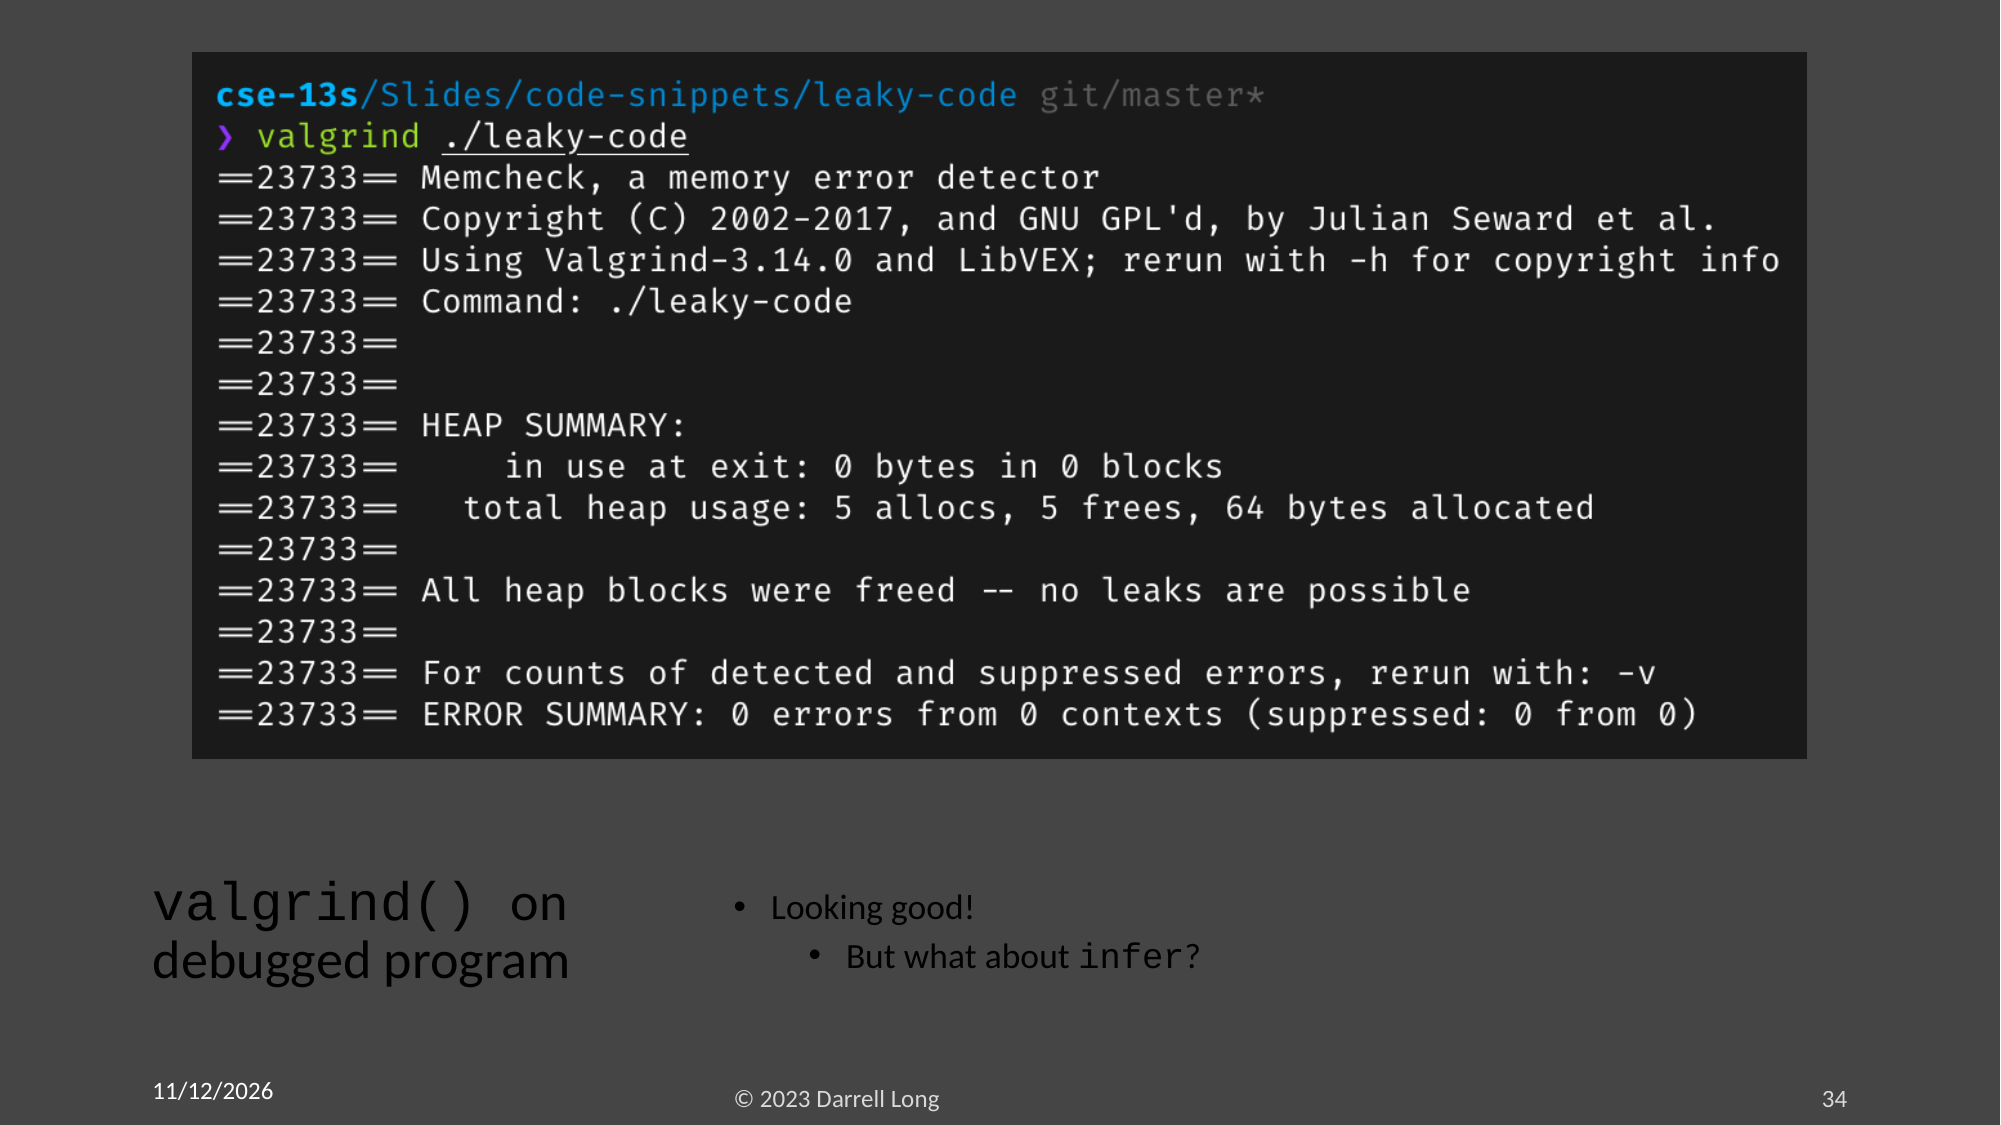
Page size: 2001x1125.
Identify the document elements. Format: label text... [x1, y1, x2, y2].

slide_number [137, 1059, 341, 1120]
footer © 2023 Darrell Long [718, 1075, 1470, 1121]
list Looking good! But what about infer? [718, 821, 1863, 1043]
picture [192, 52, 1807, 759]
slide_number 34 [1728, 1075, 1863, 1121]
title valgrind() on debugged program [138, 821, 612, 1043]
